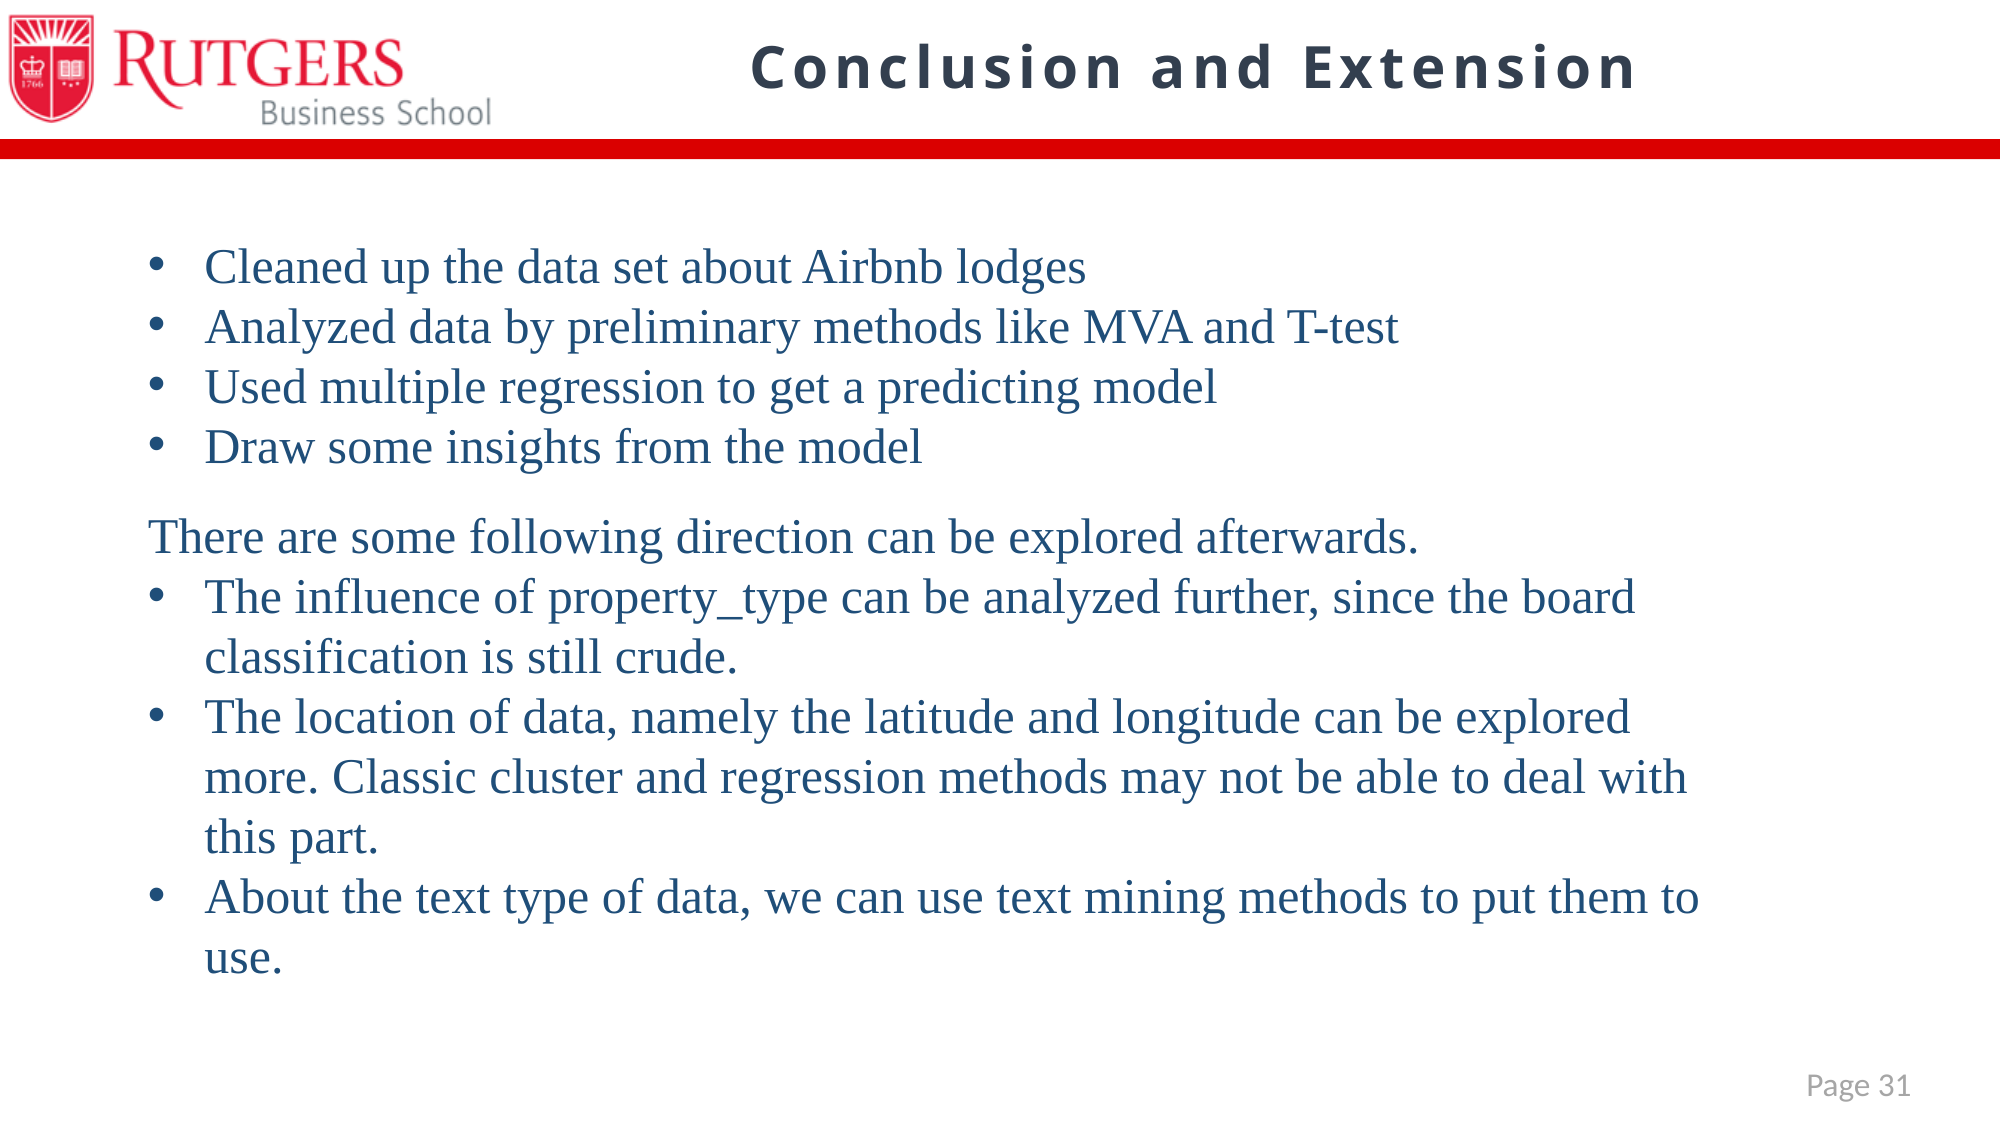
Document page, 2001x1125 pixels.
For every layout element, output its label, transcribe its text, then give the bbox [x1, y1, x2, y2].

text_box There are some following direction can be explored afterwards. The influence of property_type can be analyzed further, since the board classification is still crude. The location of data, namely the latitude and longitude can be explored more. Classic cluster and regression methods may not be able to deal with this part. About the text type of data, we can use text mining methods to put them to use. [133, 496, 1727, 992]
text_box Conclusion and Extension [734, 22, 1653, 108]
picture [3, 6, 507, 138]
text_box Cleaned up the data set about Airbnb lodges Analyzed data by preliminary methods like MVA and T-test Used multiple regression to get a predicting model Draw some insights from the model [133, 226, 1665, 481]
